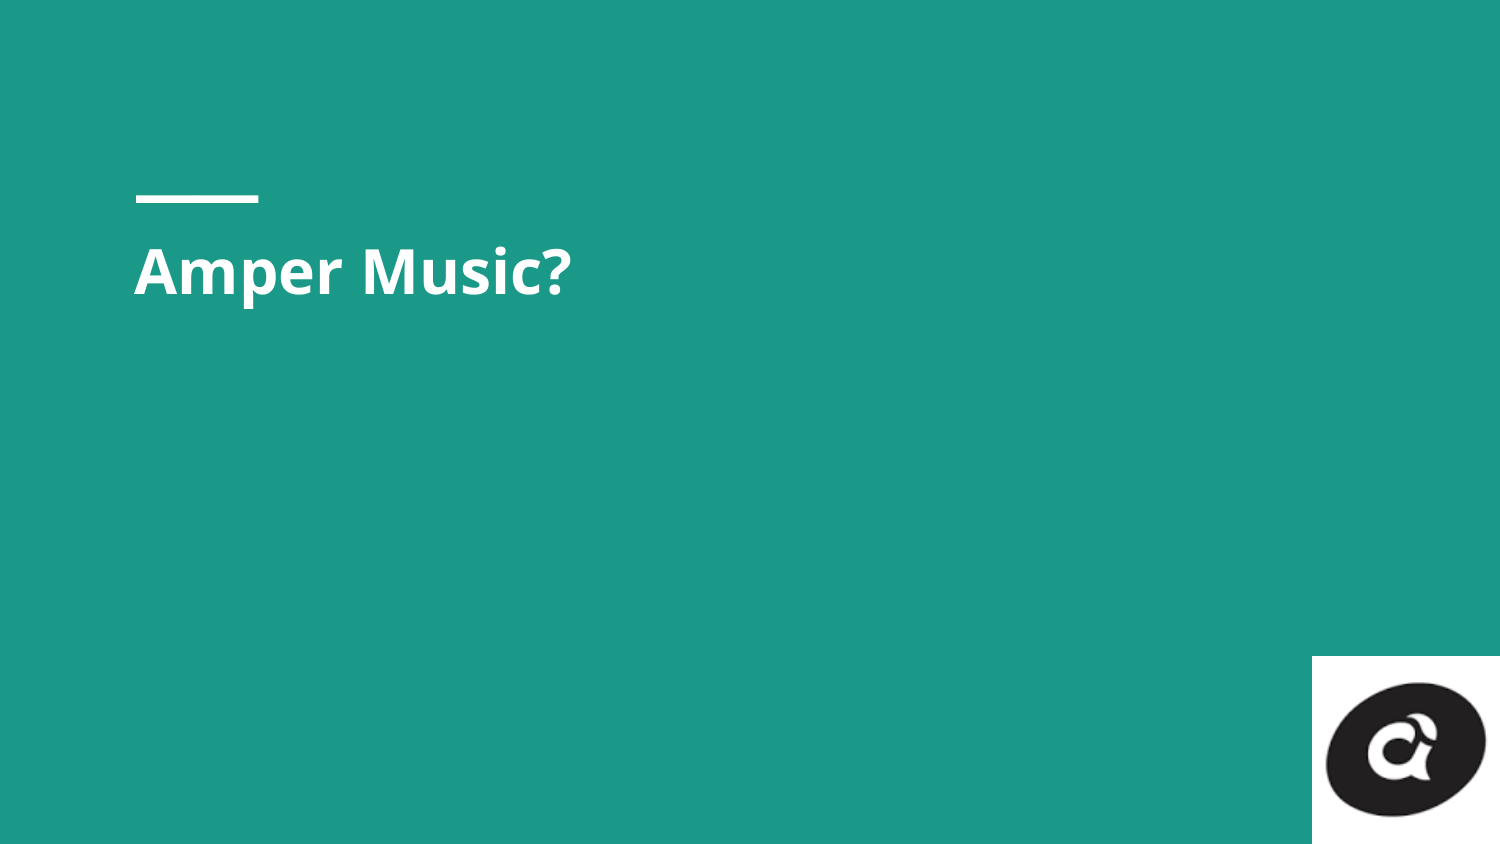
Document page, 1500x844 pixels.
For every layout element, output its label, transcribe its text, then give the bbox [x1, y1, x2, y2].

picture [1312, 656, 1500, 844]
title Amper Music? [119, 216, 1382, 467]
